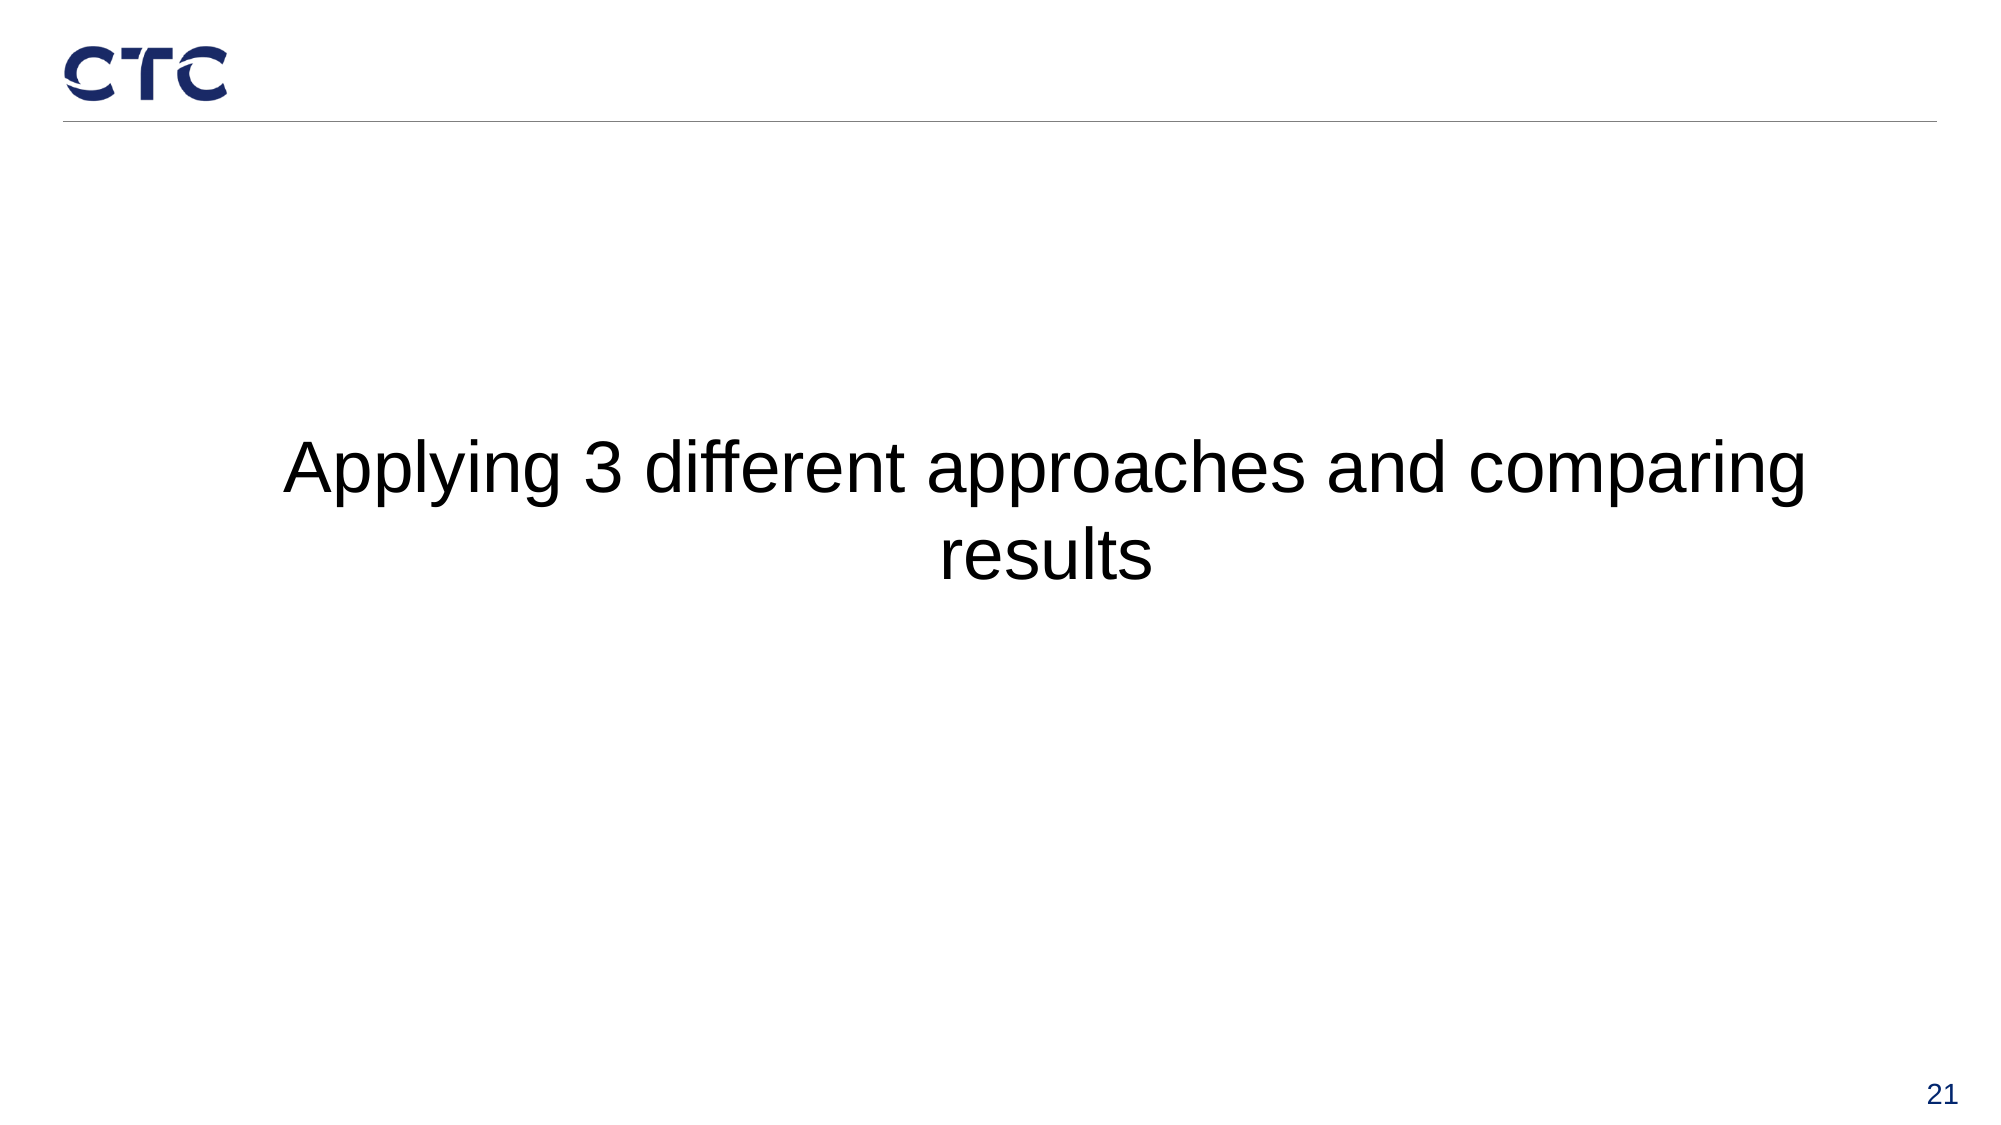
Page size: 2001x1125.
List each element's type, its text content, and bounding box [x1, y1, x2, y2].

picture [62, 35, 237, 112]
list Applying 3 different approaches and comparing results [154, 221, 1940, 1021]
slide_number ‹#› [1911, 1060, 2000, 1125]
